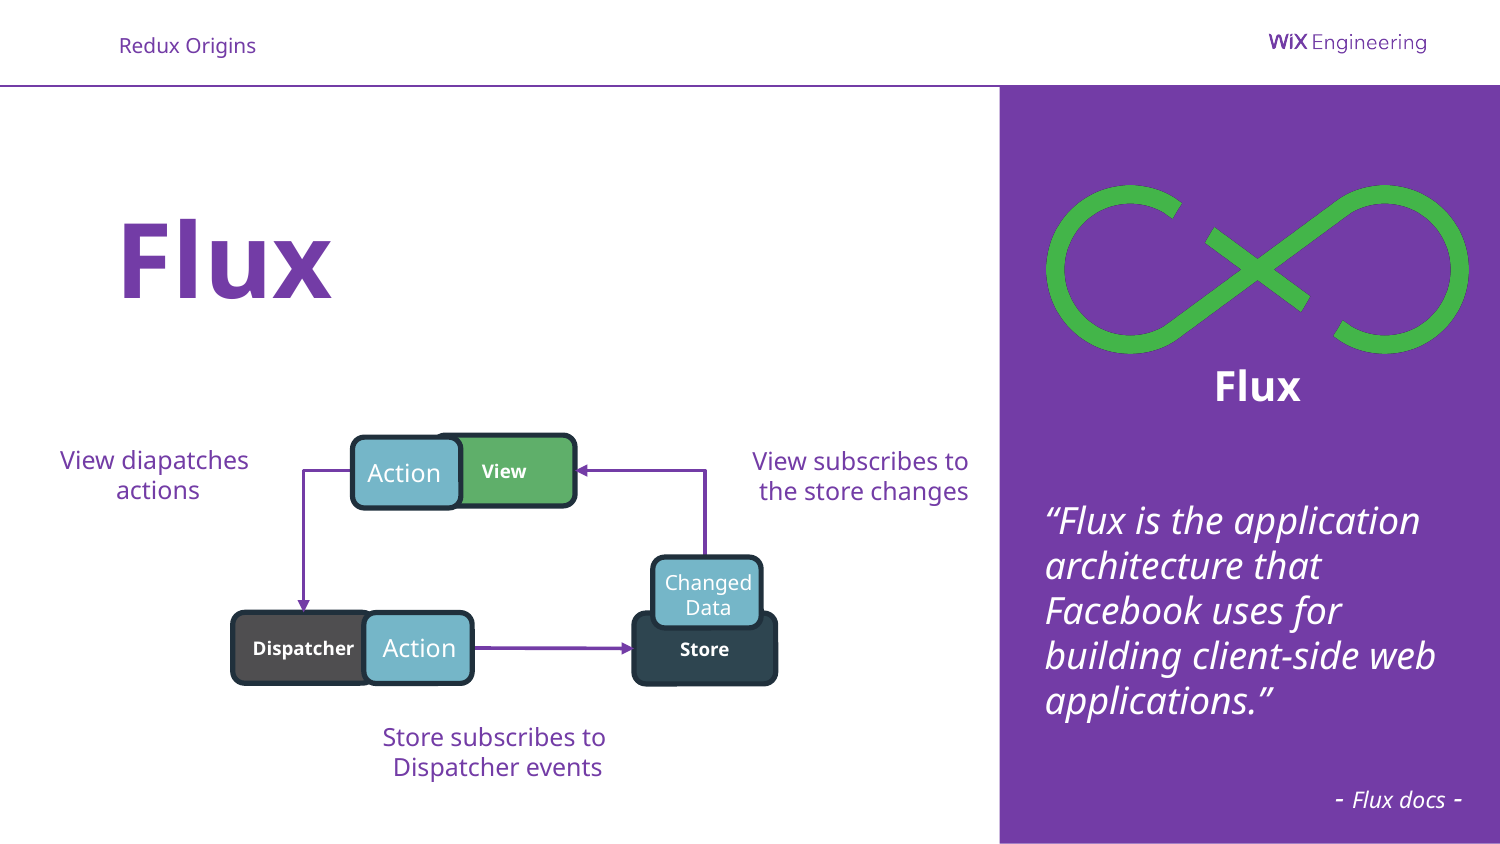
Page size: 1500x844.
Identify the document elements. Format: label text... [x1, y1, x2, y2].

picture [1232, 9, 1464, 77]
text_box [303, 470, 434, 613]
text_box View subscribes to the store changes [737, 438, 991, 513]
text_box Dispatcher [232, 612, 348, 684]
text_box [353, 612, 486, 684]
text_box Flux [100, 177, 568, 338]
text_box Store subscribes to Dispatcher events [367, 714, 629, 789]
text_box View diapatches actions [45, 437, 271, 512]
text_box View [482, 435, 576, 506]
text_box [352, 436, 484, 509]
text_box “Flux is the application architecture that Facebook uses for building client-side web applications.” [1029, 489, 1485, 730]
text_box Store [633, 618, 776, 684]
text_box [642, 556, 775, 629]
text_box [568, 476, 712, 607]
text_box - Flux docs - [1320, 772, 1478, 823]
picture [1046, 185, 1469, 355]
text_box Flux [1192, 362, 1323, 418]
